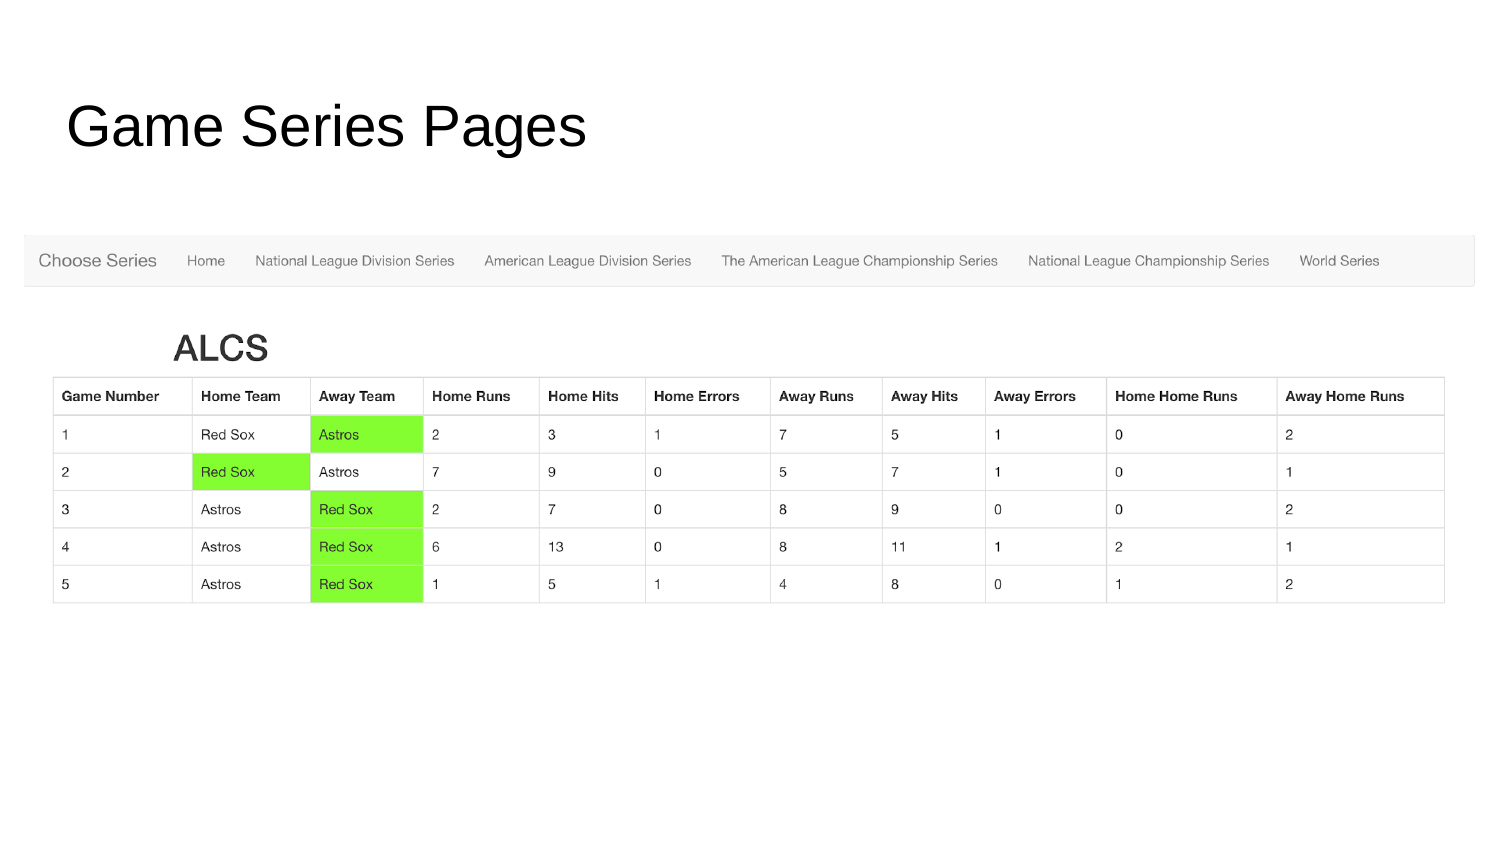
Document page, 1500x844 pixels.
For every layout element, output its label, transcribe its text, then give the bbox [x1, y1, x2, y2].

title Game Series Pages [51, 72, 1449, 167]
picture [24, 235, 1476, 609]
